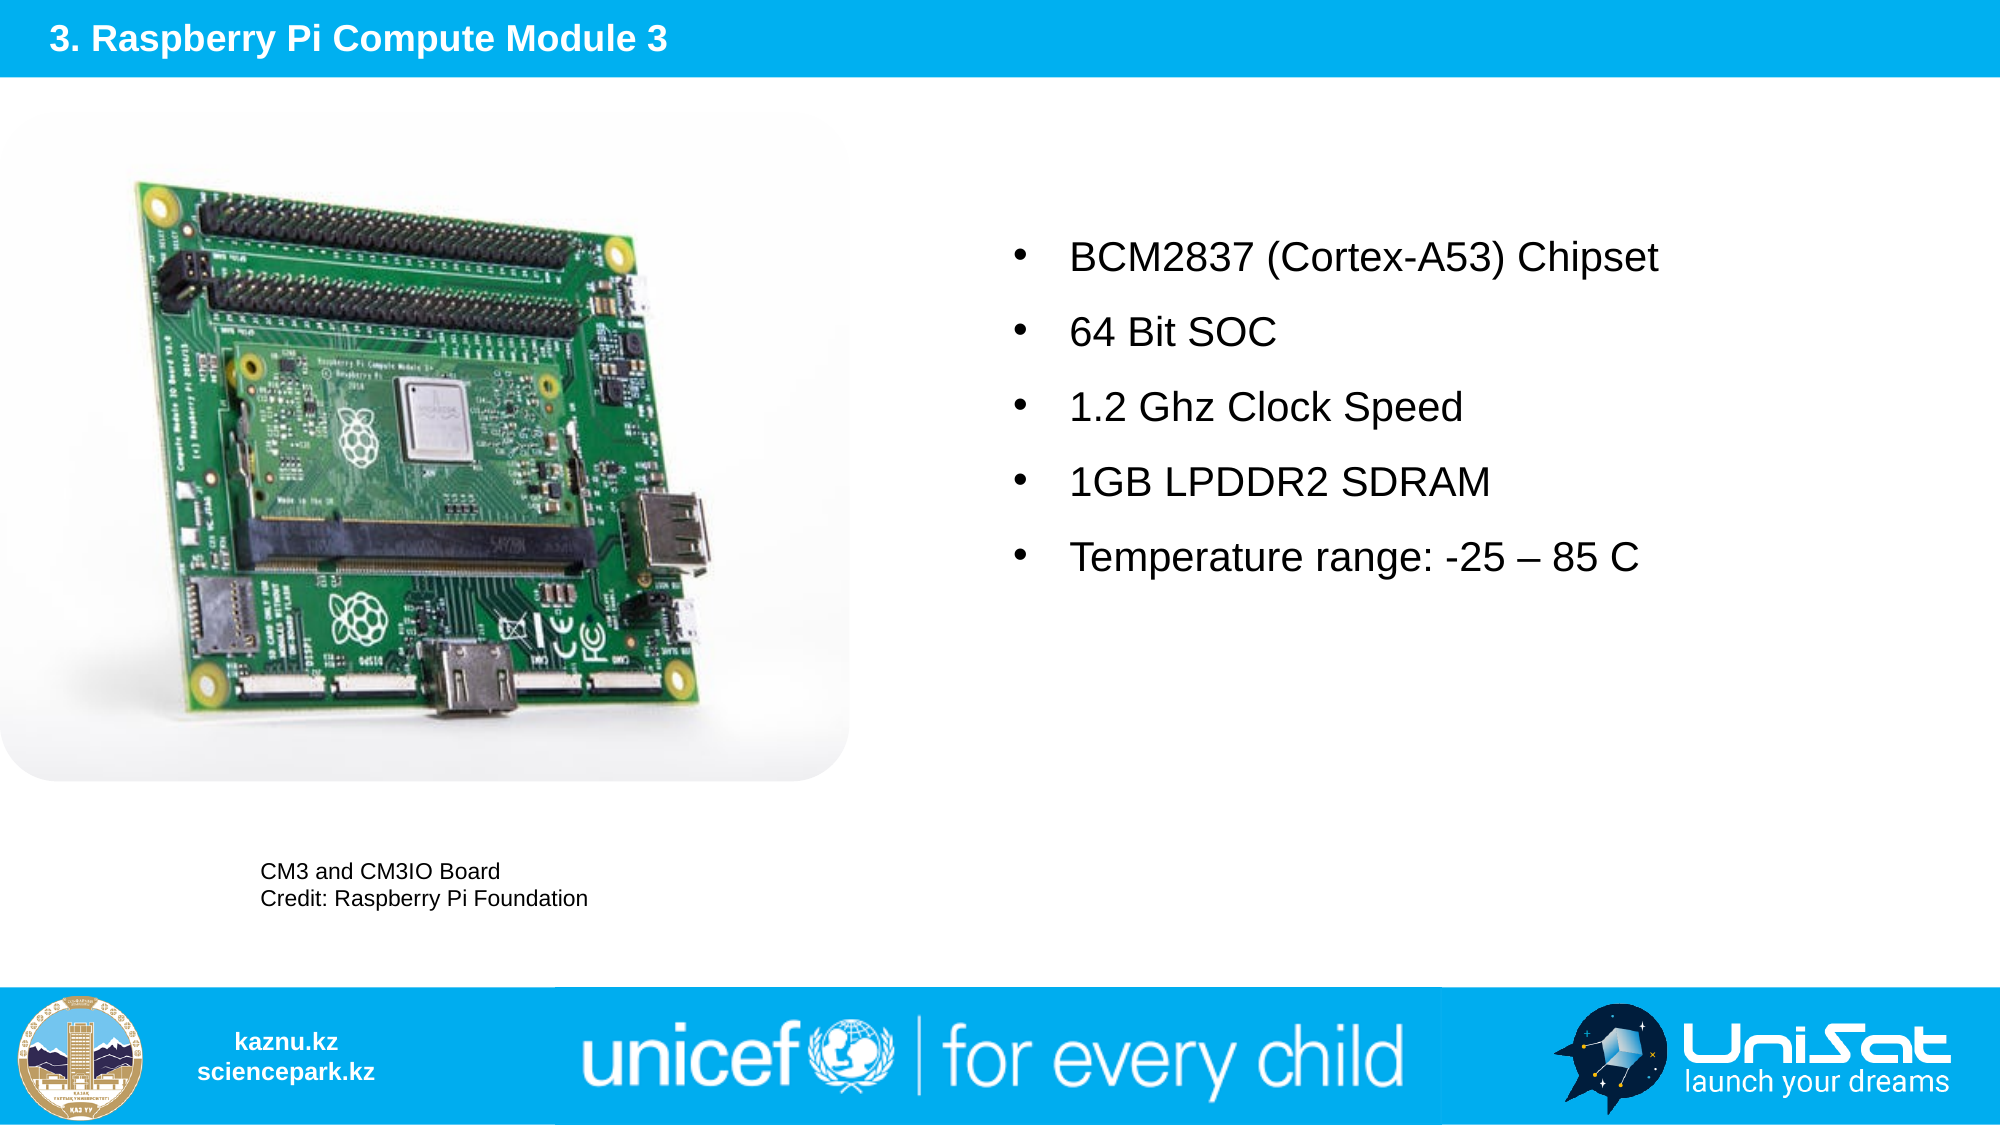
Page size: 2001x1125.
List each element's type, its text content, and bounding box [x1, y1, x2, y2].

text_box CM3 and CM3IO Board Credit: Raspberry Pi Foundation [245, 849, 604, 919]
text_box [0, 987, 2000, 1125]
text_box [0, 0, 2000, 78]
picture [0, 112, 850, 782]
text_box BCM2837 (Cortex-A53) Chipset 64 Bit SOC 1.2 Ghz Clock Speed 1GB LPDDR2 SDRAM Temperature range: -25 – 85 C [998, 196, 1849, 587]
